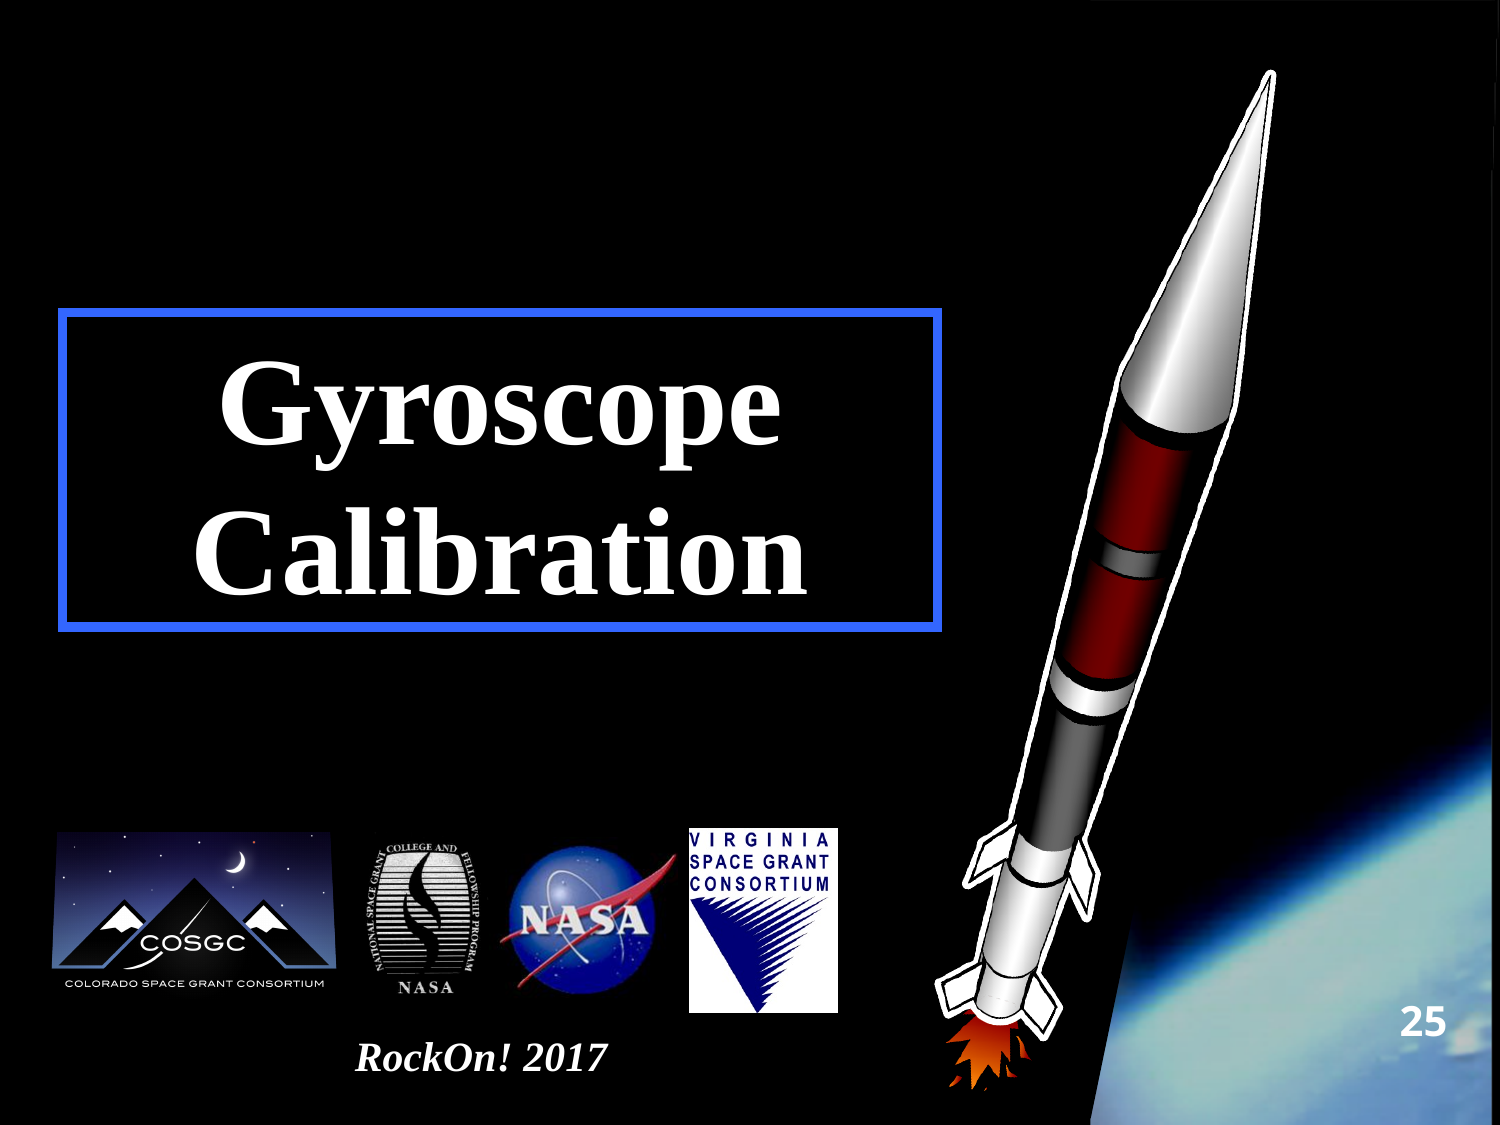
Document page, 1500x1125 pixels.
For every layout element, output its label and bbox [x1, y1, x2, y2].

picture [689, 828, 838, 1013]
picture [49, 832, 338, 1001]
text_box [0, 0, 1500, 1125]
picture [354, 831, 678, 1003]
